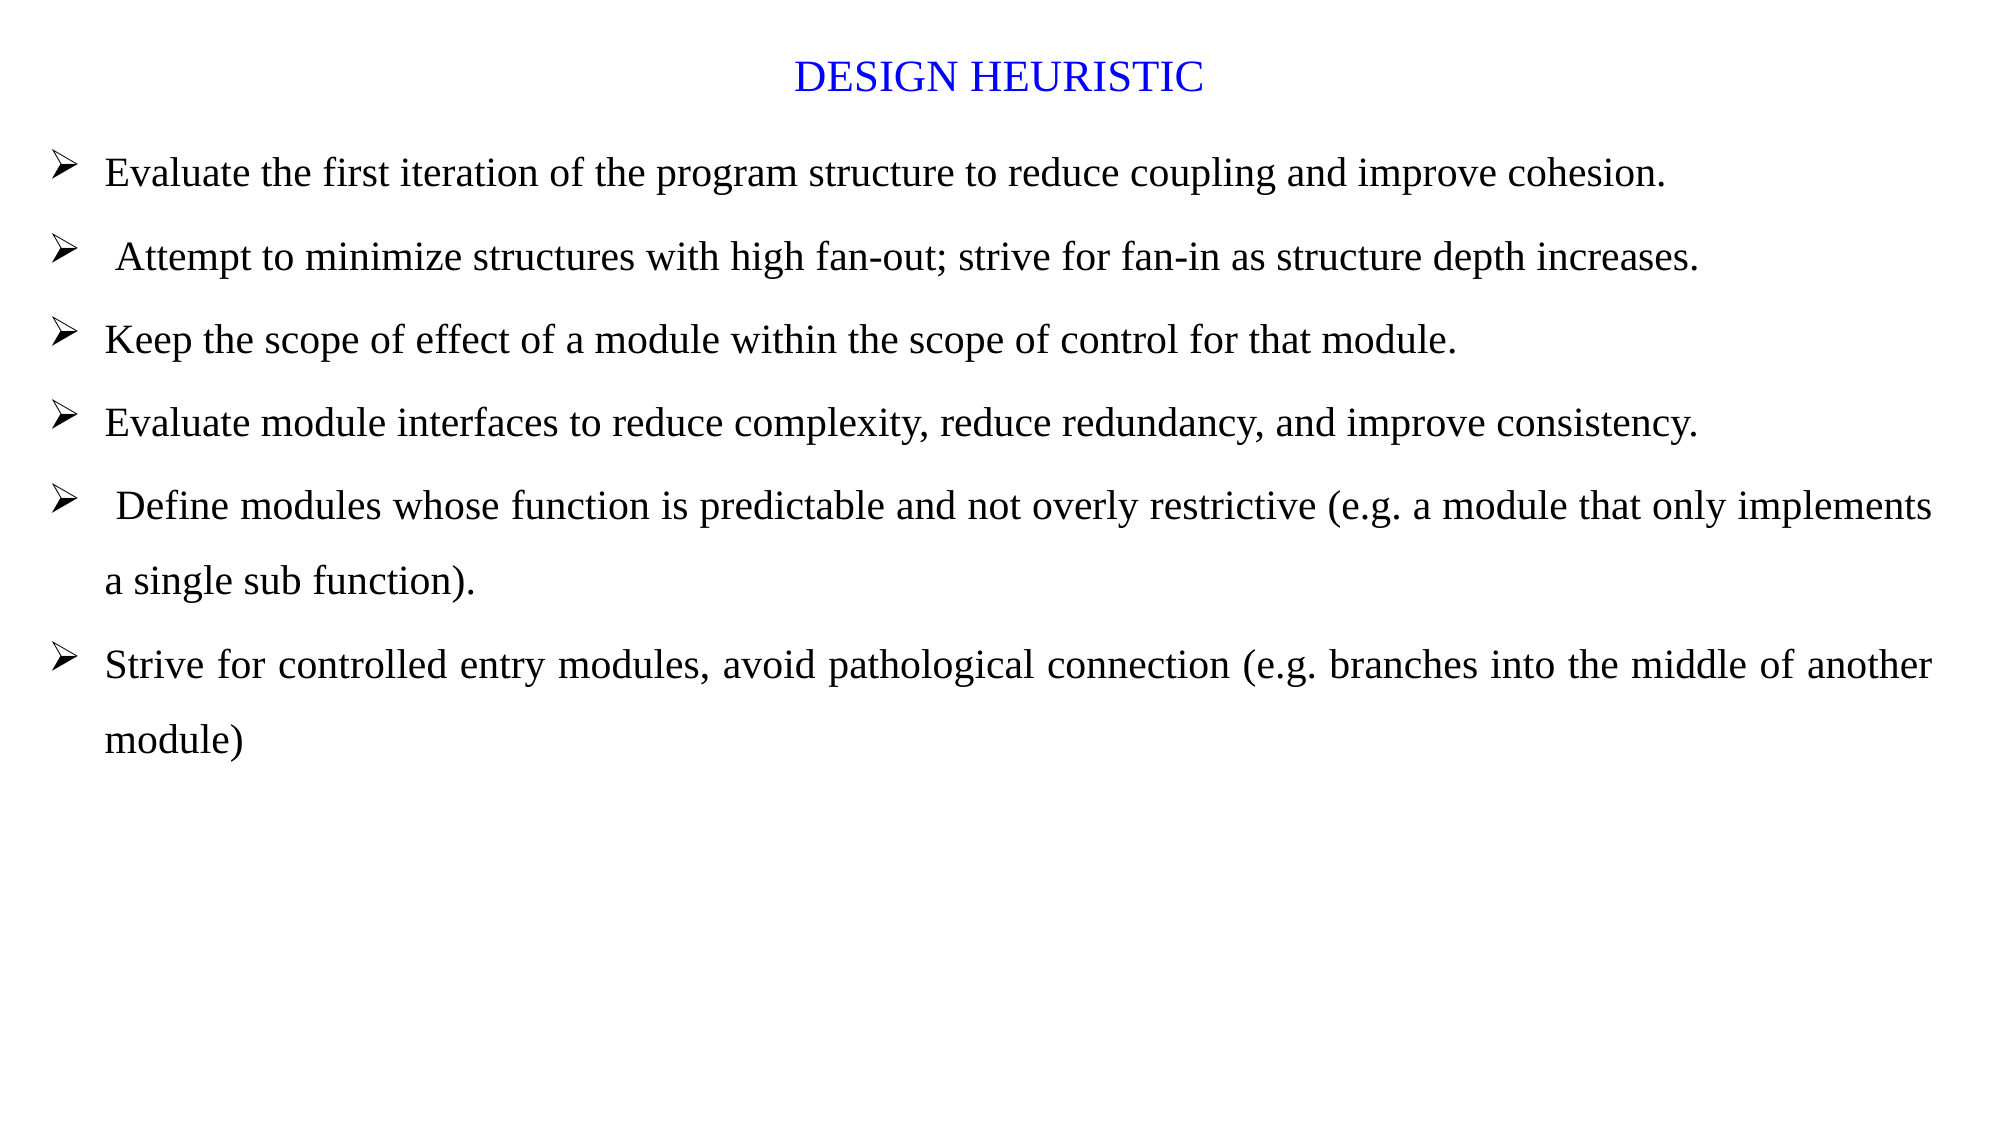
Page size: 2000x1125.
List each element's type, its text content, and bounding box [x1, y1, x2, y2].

list Evaluate the first iteration of the program structure to reduce coupling and improve cohesion. Attempt to minimize structures with high fan-out; strive for fan-in as structure depth increases. Keep the scope of effect of a module within the scope of control for that module. Evaluate module interfaces to reduce complexity, reduce redundancy, and improve consistency. Define modules whose function is predictable and not overly restrictive (e.g. a module that only implements a single sub function). Strive for controlled entry modules, avoid pathological connection (e.g. branches into the middle of another module) [33, 112, 1950, 1088]
title DESIGN HEURISTIC [99, 37, 1900, 163]
